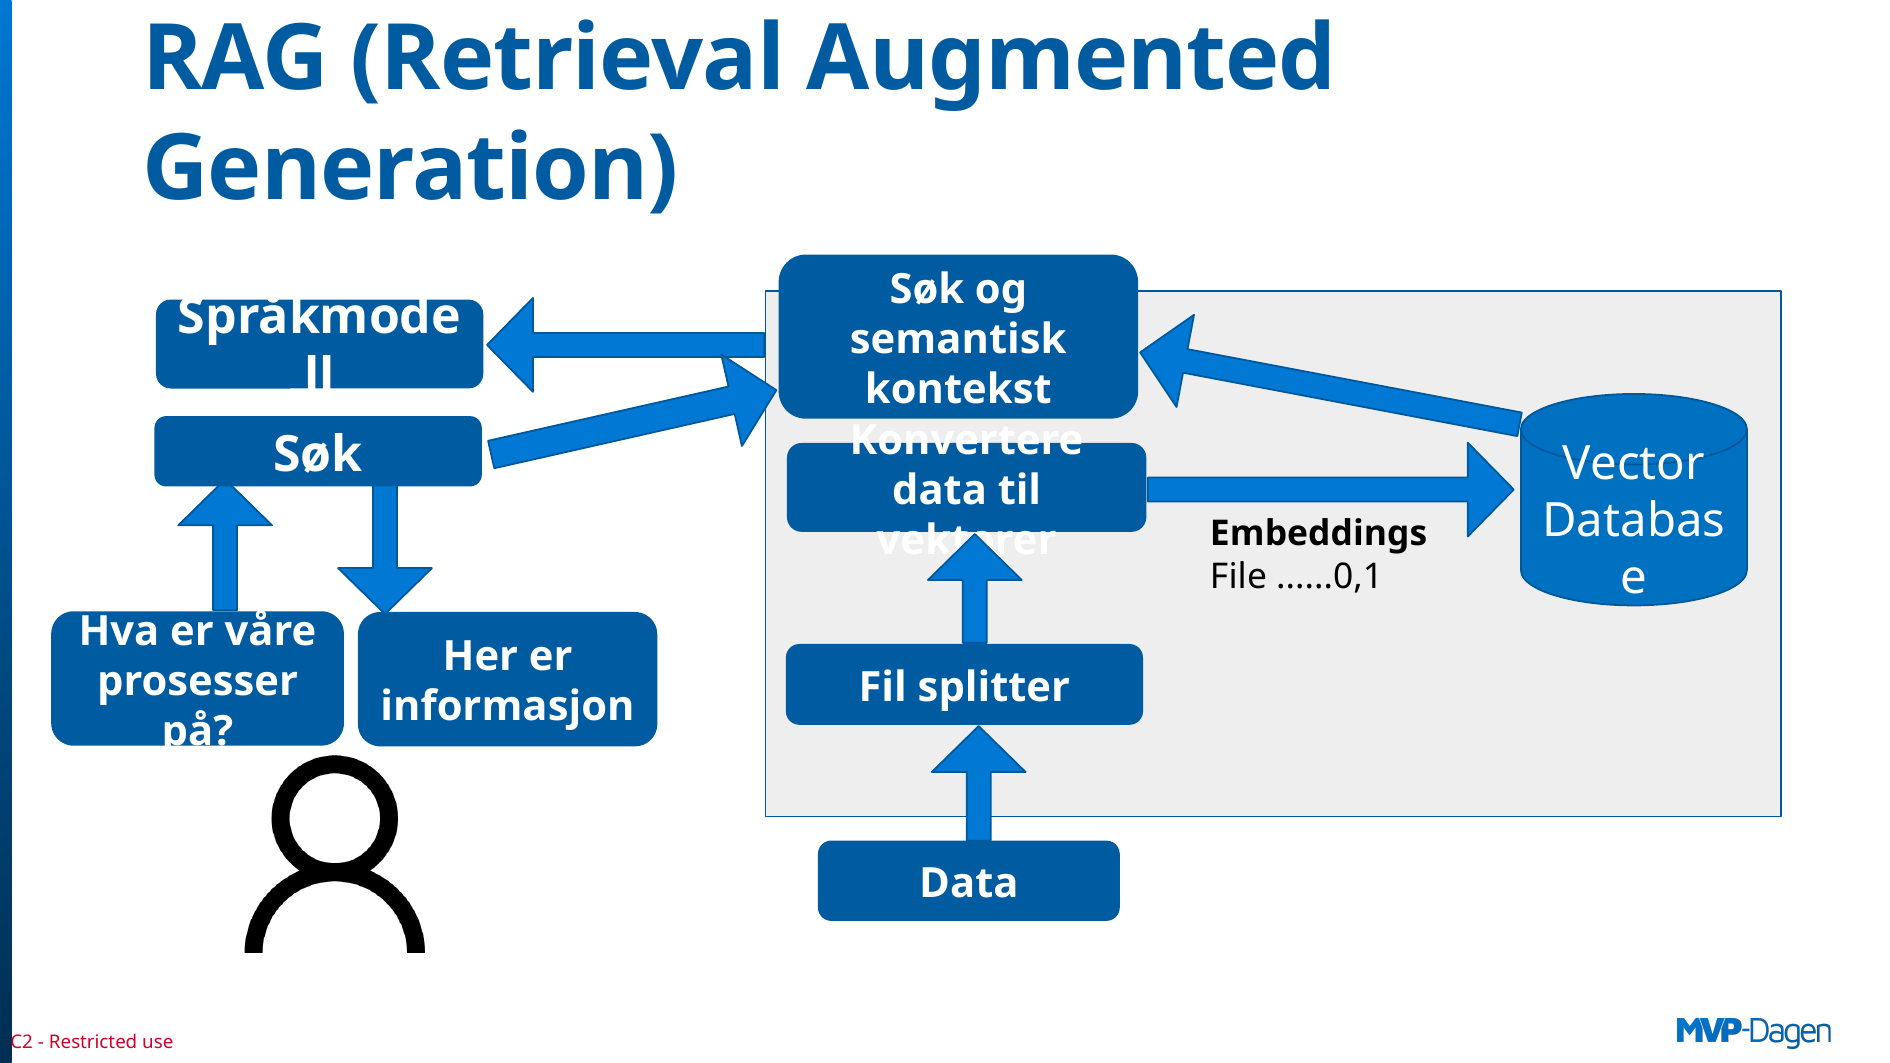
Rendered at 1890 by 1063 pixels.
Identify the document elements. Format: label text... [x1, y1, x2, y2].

text_box [1146, 441, 1515, 503]
text_box [765, 356, 1520, 817]
text_box [486, 297, 766, 393]
text_box Søk [153, 415, 483, 488]
text_box Språkmodell [155, 298, 485, 390]
text_box Vector Database [1520, 393, 1748, 607]
title RAG (Retrieval Augmented Generation) [127, 92, 1861, 226]
text_box [765, 290, 777, 388]
text_box [930, 725, 1027, 842]
text_box Data [816, 839, 1121, 922]
text_box Hva er våre prosesser på? [50, 610, 345, 747]
text_box [976, 290, 1782, 817]
text_box [177, 488, 273, 612]
text_box Her er informasjon [356, 611, 659, 748]
text_box Konvertere data til vektorer [786, 442, 1148, 533]
picture [1677, 1018, 1831, 1049]
text_box Embeddings File ......0,1 [1195, 502, 1532, 603]
text_box [337, 488, 433, 611]
text_box [487, 353, 778, 470]
text_box [1139, 314, 1523, 437]
text_box Søk og semantisk kontekst [777, 253, 1140, 420]
picture [190, 709, 479, 998]
text_box [927, 533, 1023, 644]
text_box Fil splitter [784, 643, 1144, 726]
